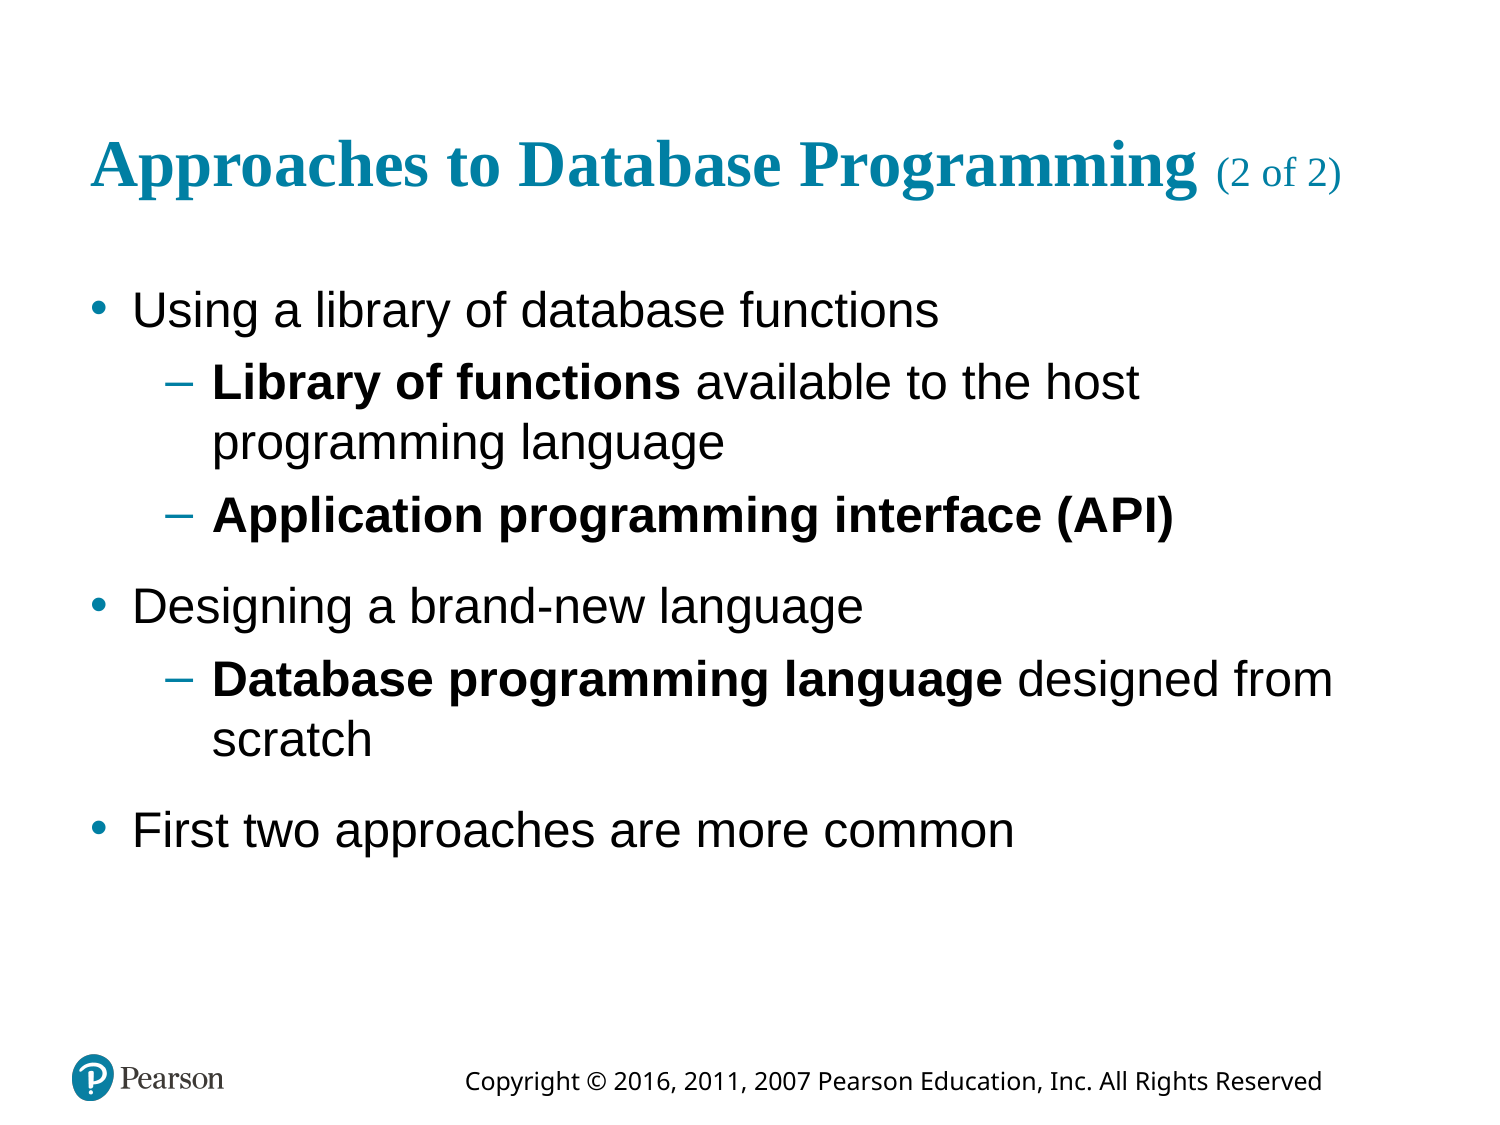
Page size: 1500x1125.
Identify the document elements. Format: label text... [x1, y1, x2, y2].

picture [72, 1054, 88, 1070]
picture [80, 1063, 106, 1088]
picture [98, 1054, 224, 1101]
list Using a library of database functions Library of functions available to the host programming language Application programming interface (A P I) Designing a brand-new language Database programming language designed from scratch First two approaches are more common [75, 262, 1425, 1005]
title Approaches to Database Programming (2 of 2) [75, 35, 1425, 216]
picture [72, 1087, 83, 1101]
